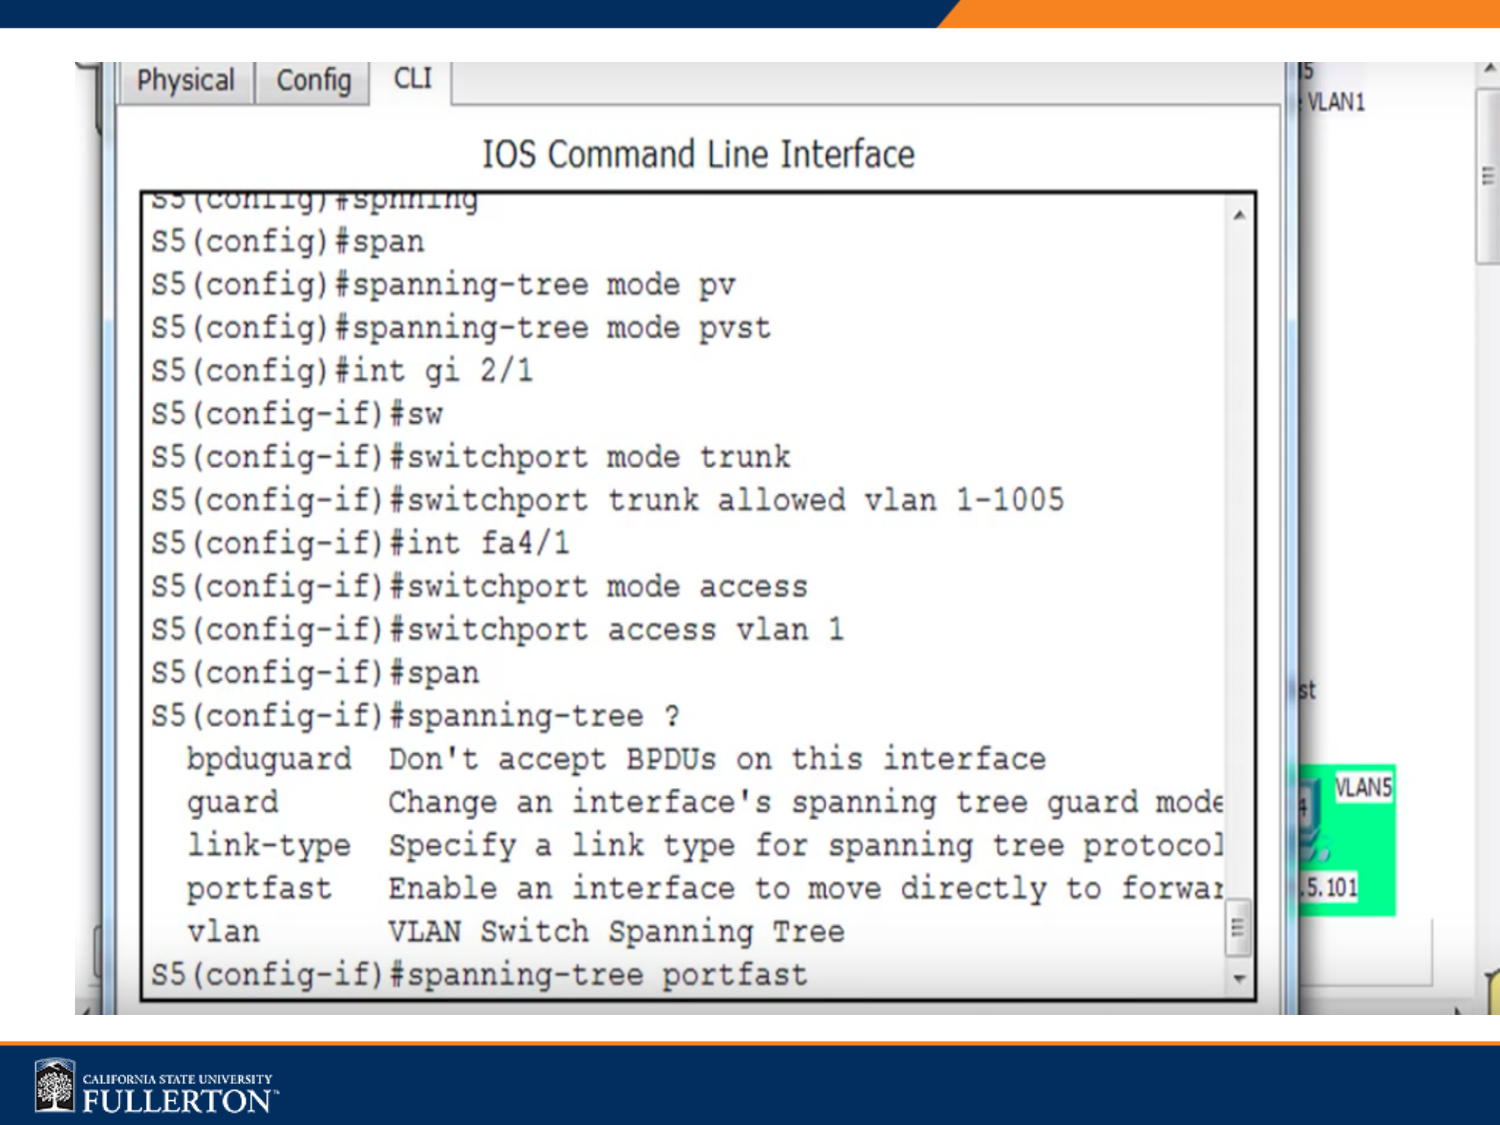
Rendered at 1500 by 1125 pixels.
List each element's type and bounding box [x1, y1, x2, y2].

list [74, 62, 1500, 1016]
picture [0, 0, 1500, 1125]
